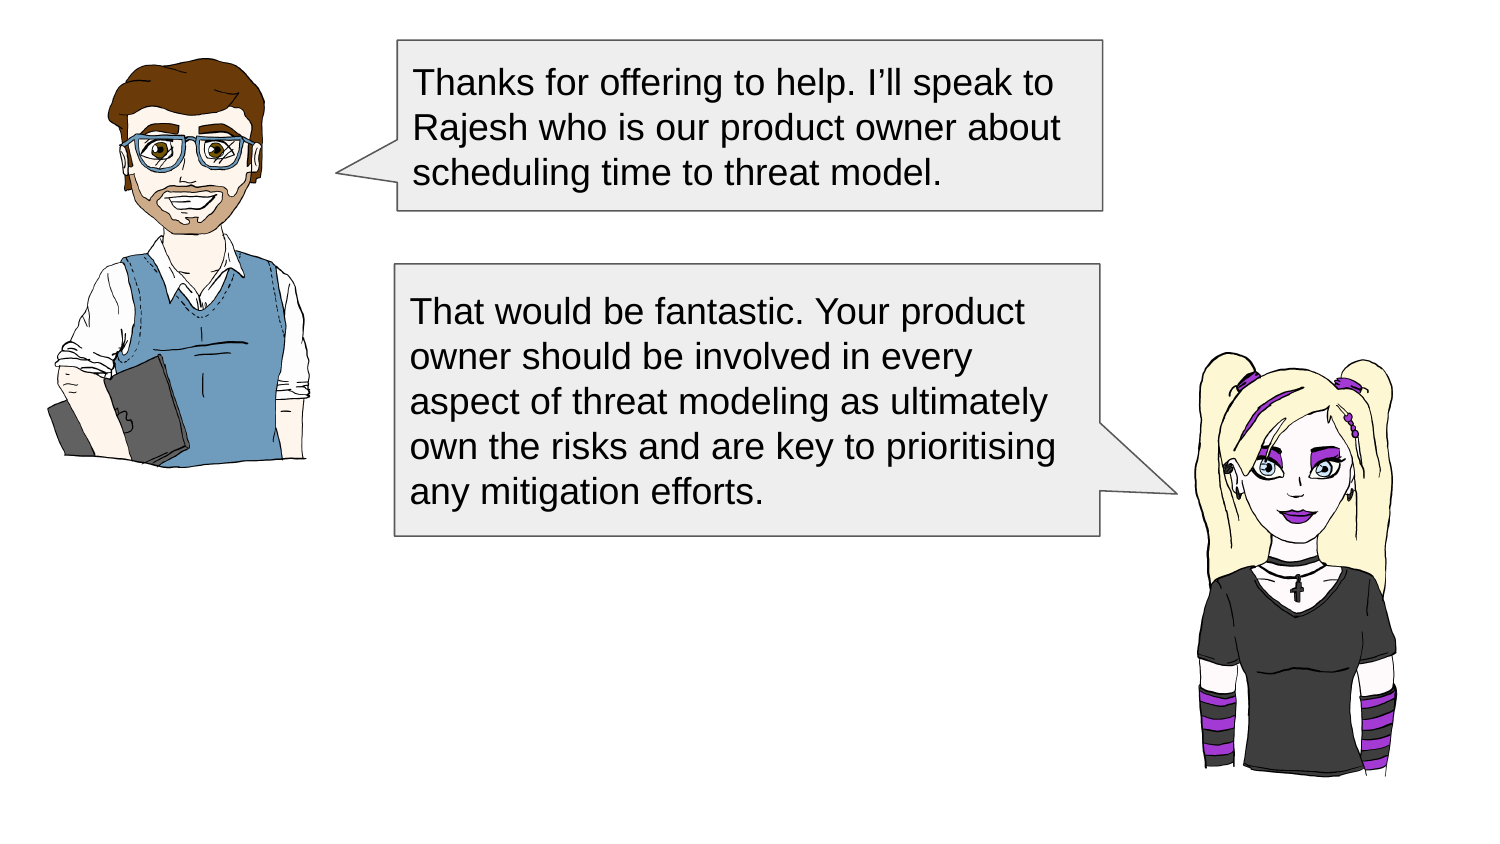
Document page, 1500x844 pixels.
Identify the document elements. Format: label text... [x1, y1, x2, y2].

text_box That would be fantastic. Your product owner should be involved in every aspect of threat modeling as ultimately own the risks and are key to prioritising any mitigation efforts. [394, 263, 1111, 537]
text_box Thanks for offering to help. I’ll speak to Rajesh who is our product owner about scheduling time to threat model. [354, 40, 1103, 211]
picture [23, 39, 349, 473]
picture [1116, 334, 1467, 801]
